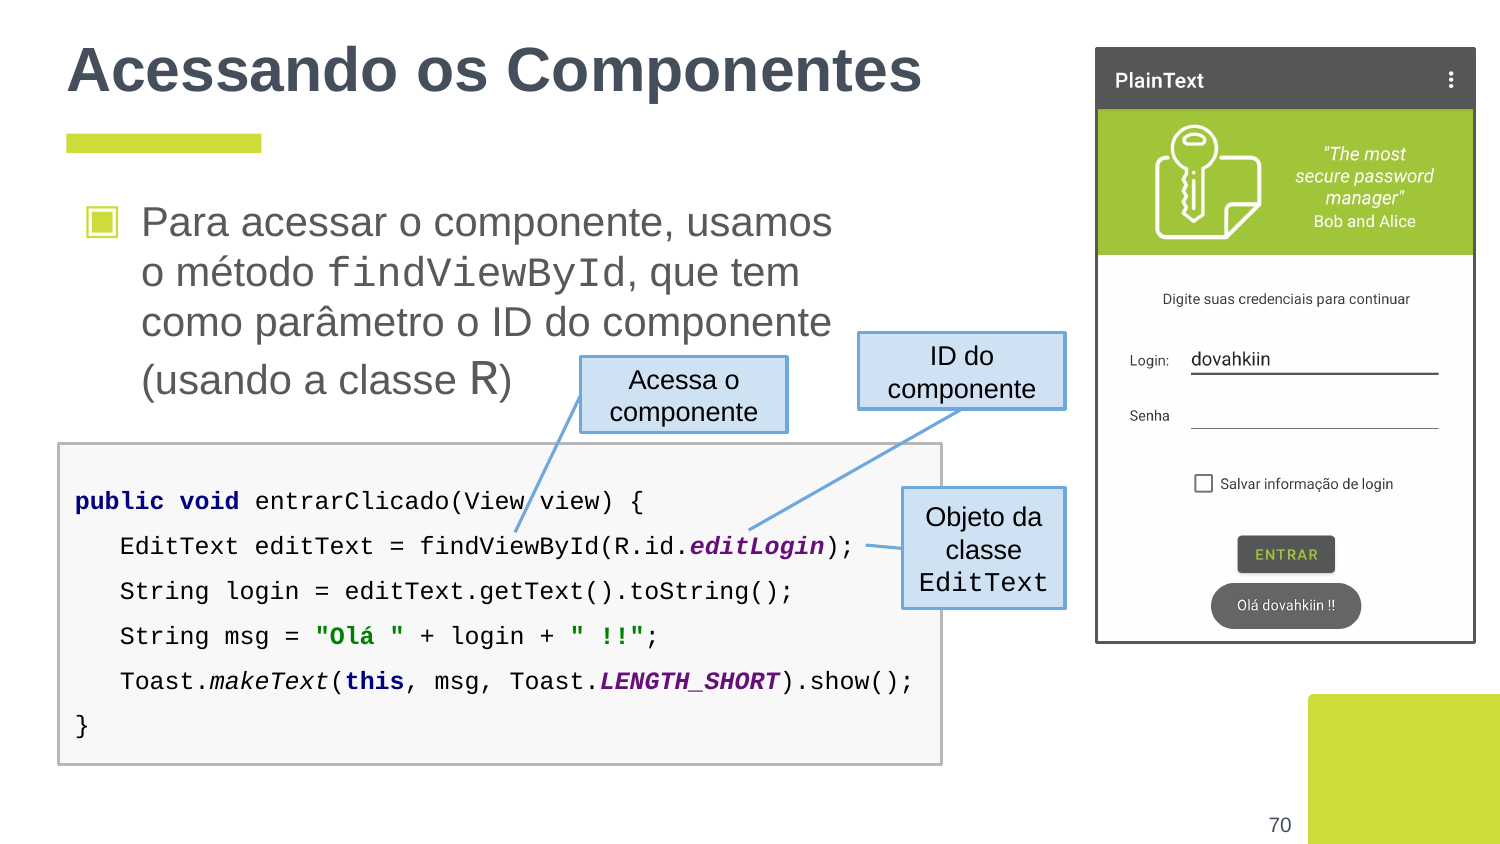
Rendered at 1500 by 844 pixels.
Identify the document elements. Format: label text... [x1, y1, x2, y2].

slide_number ‹#› [1216, 791, 1307, 844]
list Para acessar o componente, usamos o método findViewById, que tem como parâmetro o ID do componente (usando a classe R) [51, 179, 851, 457]
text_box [865, 544, 903, 549]
text_box public void entrarClicado(View view) { EditText editText = findViewById(R.id.editLogin); String login = editText.getText().toString(); String msg = "Olá " + login + " !!"; Toast.makeText(this, msg, Toast.LENGTH_SHORT).show(); } [58, 443, 942, 765]
title Acessando os Componentes [51, 0, 1449, 134]
picture [1097, 49, 1474, 642]
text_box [514, 394, 581, 533]
text_box ID do componente [858, 332, 1066, 409]
text_box Objeto da classe EditText [902, 487, 1065, 609]
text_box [748, 408, 963, 531]
text_box Acessa o componente [580, 356, 788, 433]
